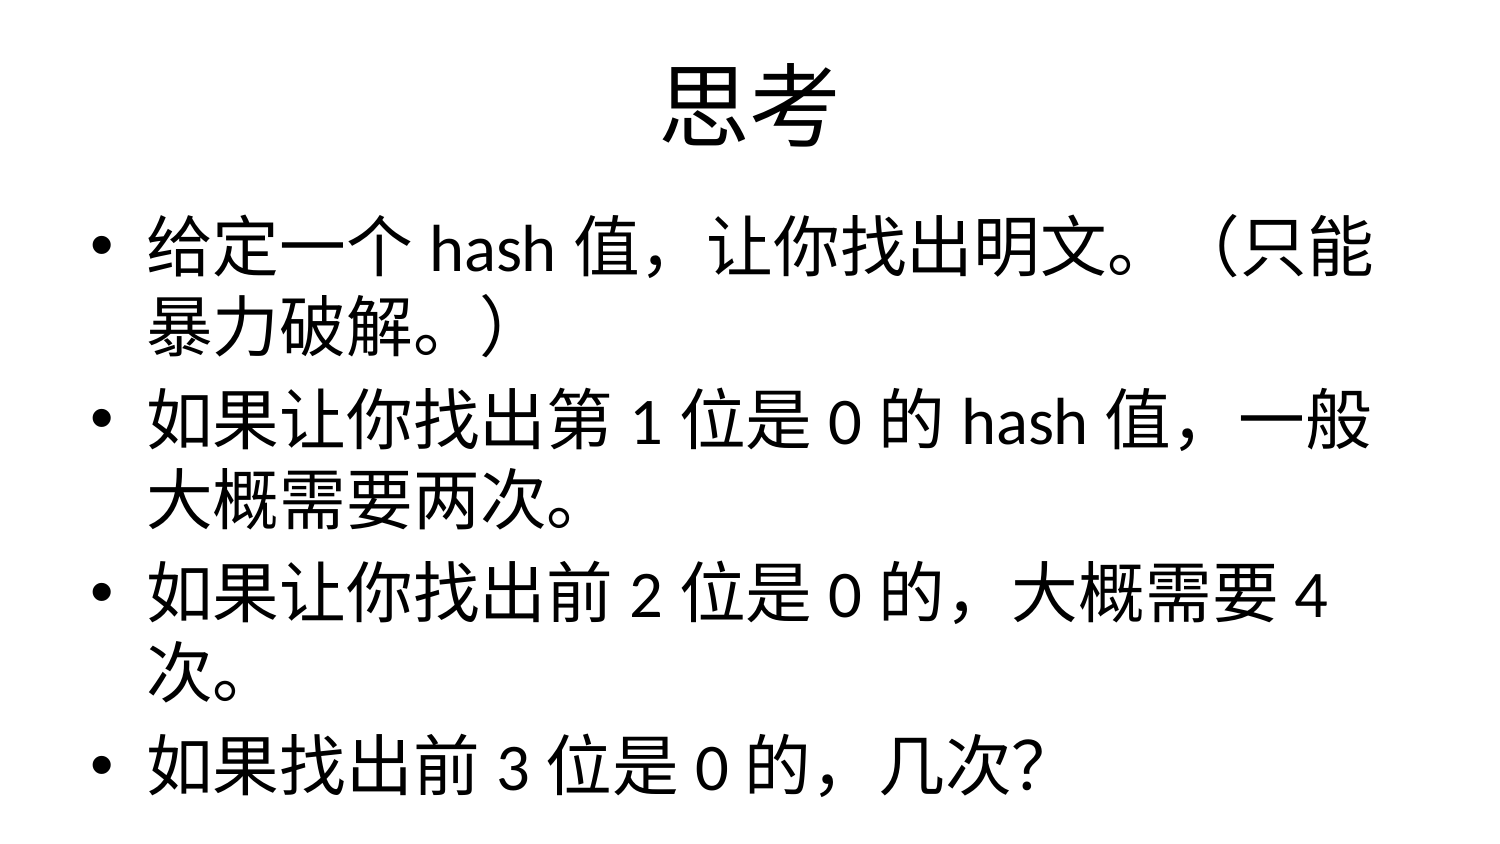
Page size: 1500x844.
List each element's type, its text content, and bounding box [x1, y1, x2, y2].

title 思考 [75, 33, 1425, 175]
list 给定一个hash值，让你找出明文。（只能暴力破解。） 如果让你找出第1位是0的hash值，一般大概需要两次。 如果让你找出前2位是0的，大概需要4次。 如果找出前3位是0的，几次？ [75, 196, 1425, 754]
